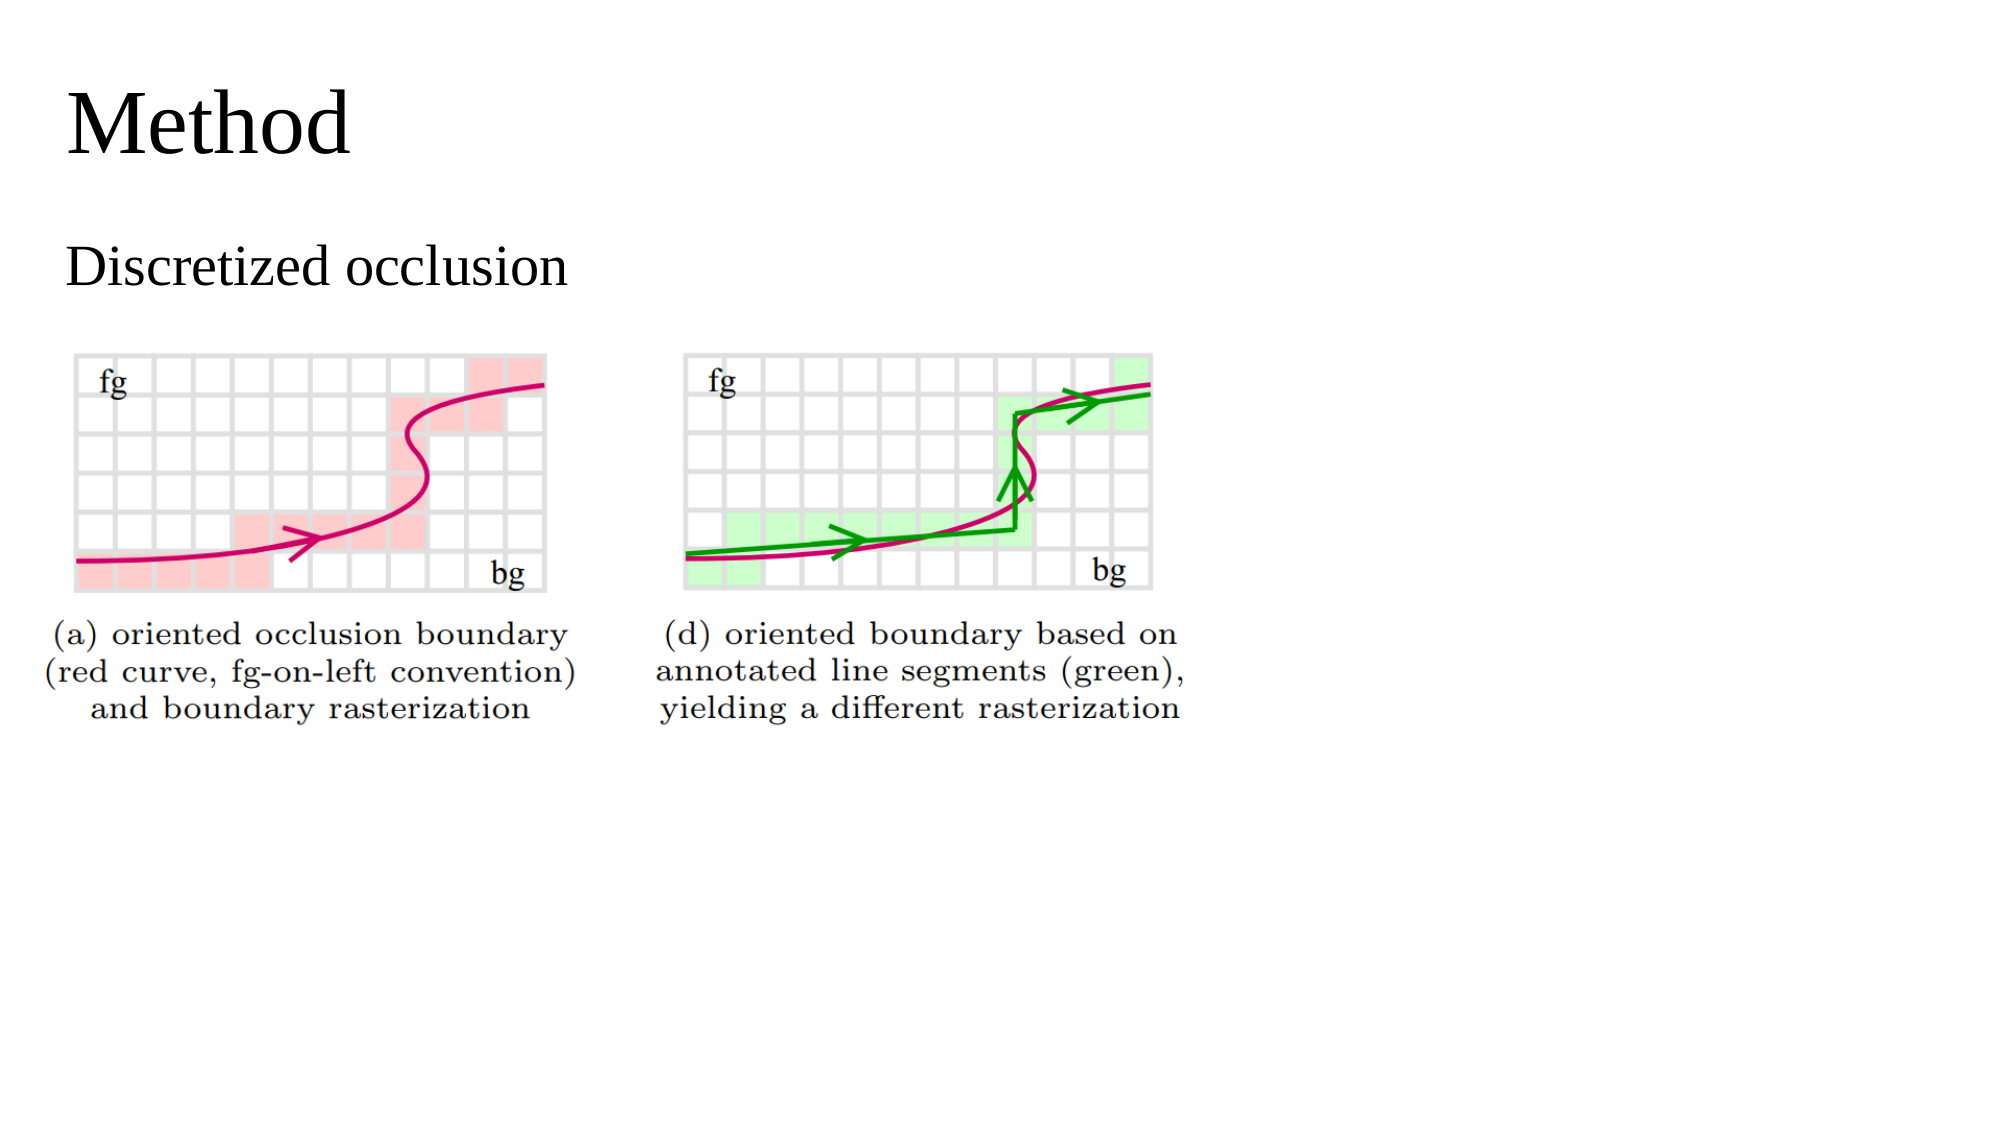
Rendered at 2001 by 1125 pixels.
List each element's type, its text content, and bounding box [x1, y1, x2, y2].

text_box Method [50, 14, 1776, 184]
picture [19, 333, 587, 736]
text_box Discretized occlusion [50, 184, 2000, 305]
picture [623, 333, 1204, 742]
